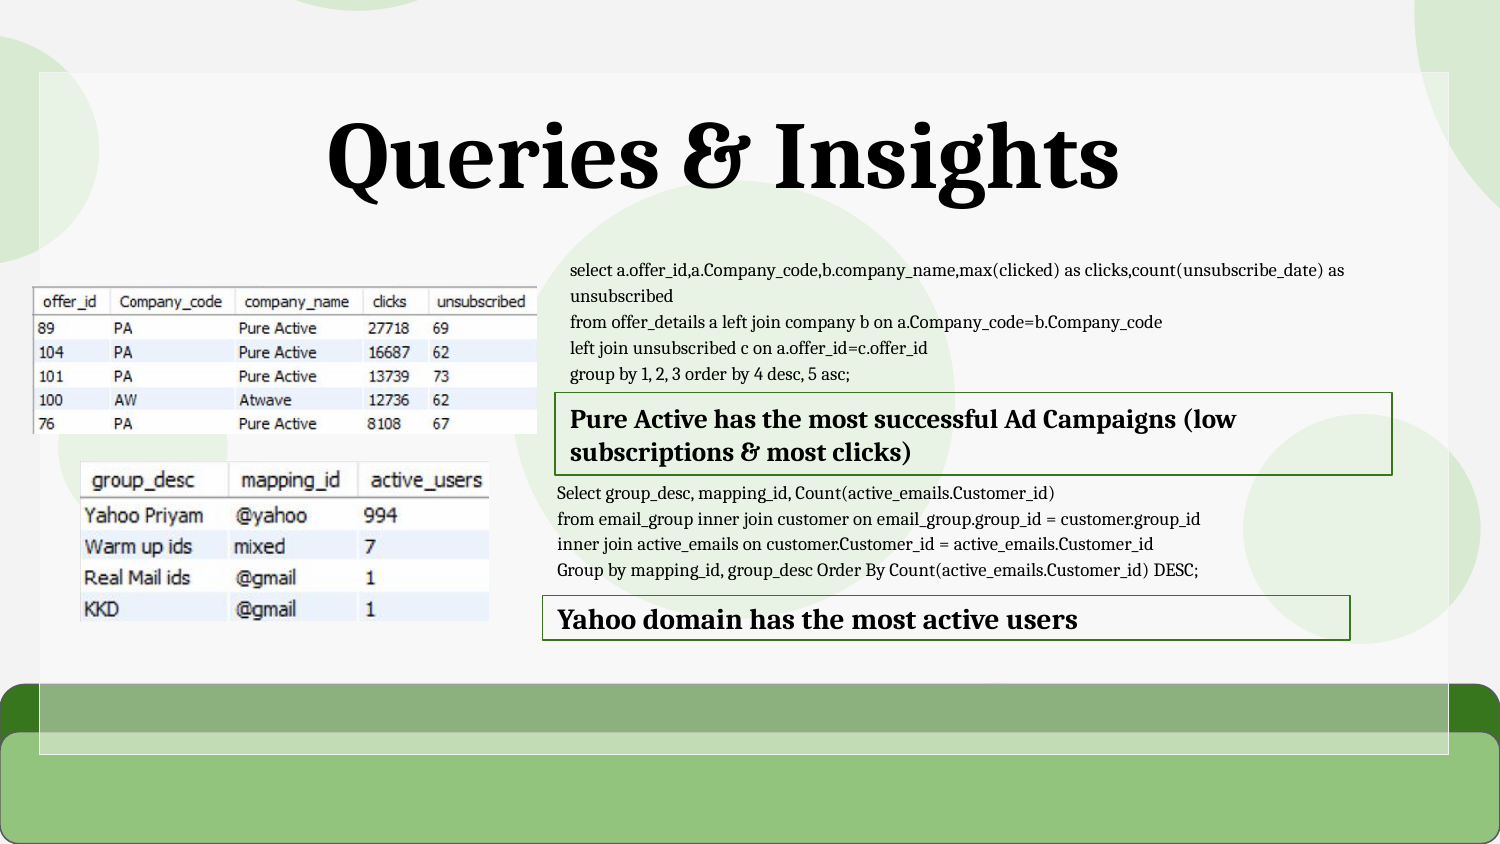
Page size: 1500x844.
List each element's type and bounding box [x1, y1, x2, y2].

text_box [554, 239, 1393, 476]
picture [32, 283, 537, 434]
text_box [0, 0, 1500, 844]
text_box [542, 461, 1351, 641]
picture [80, 461, 489, 623]
